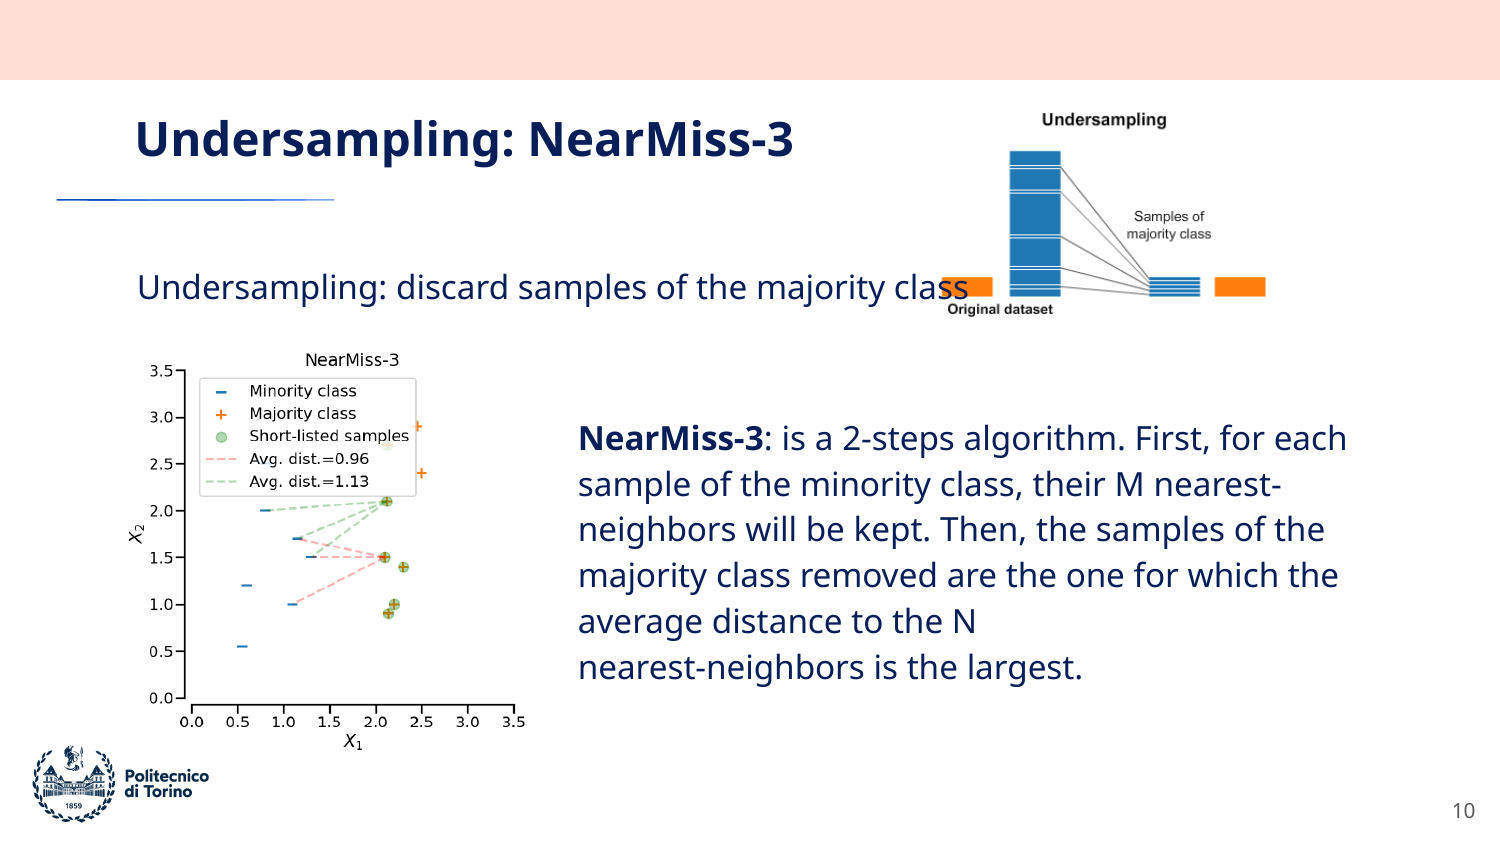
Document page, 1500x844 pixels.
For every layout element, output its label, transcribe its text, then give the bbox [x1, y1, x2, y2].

picture [930, 105, 1291, 322]
list NearMiss-3: is a 2-steps algorithm. First, for each sample of the minority class, their M nearest-neighbors will be kept. Then, the samples of the majority class removed are the one for which the average distance to the N nearest-neighbors is the largest. [542, 310, 1410, 741]
title Undersampling: NearMiss-3 [119, 93, 1381, 182]
text_box Undersampling: discard samples of the majority class [97, 245, 1360, 343]
picture [30, 342, 540, 824]
slide_number 10 [1400, 779, 1491, 844]
